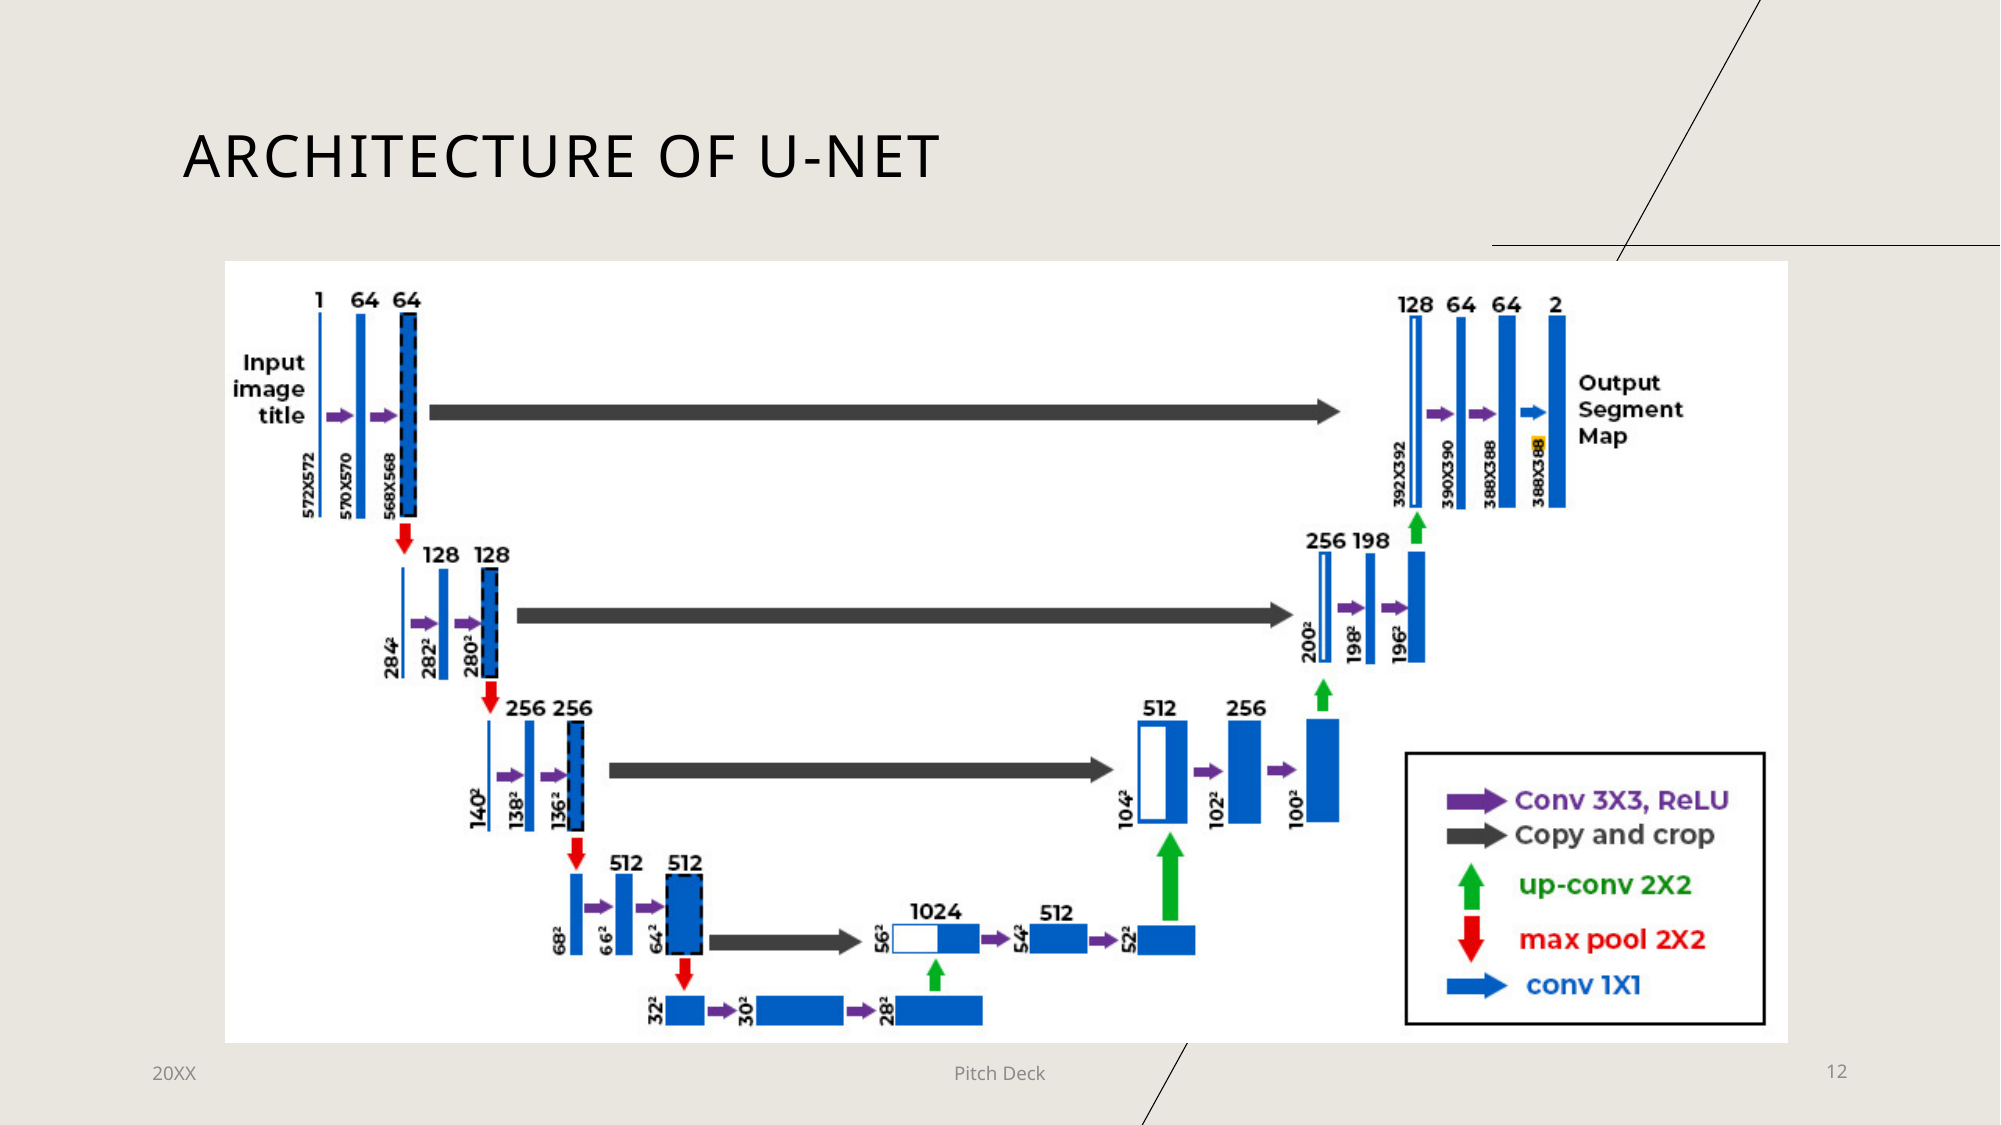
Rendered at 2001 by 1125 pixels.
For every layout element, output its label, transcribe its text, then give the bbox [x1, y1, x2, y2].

slide_number 20XX [137, 1042, 588, 1103]
slide_number 12 [1412, 1042, 1863, 1103]
title Architecture of u-net [168, 0, 1007, 198]
picture [225, 261, 1788, 1043]
footer Pitch Deck [857, 1043, 1143, 1103]
